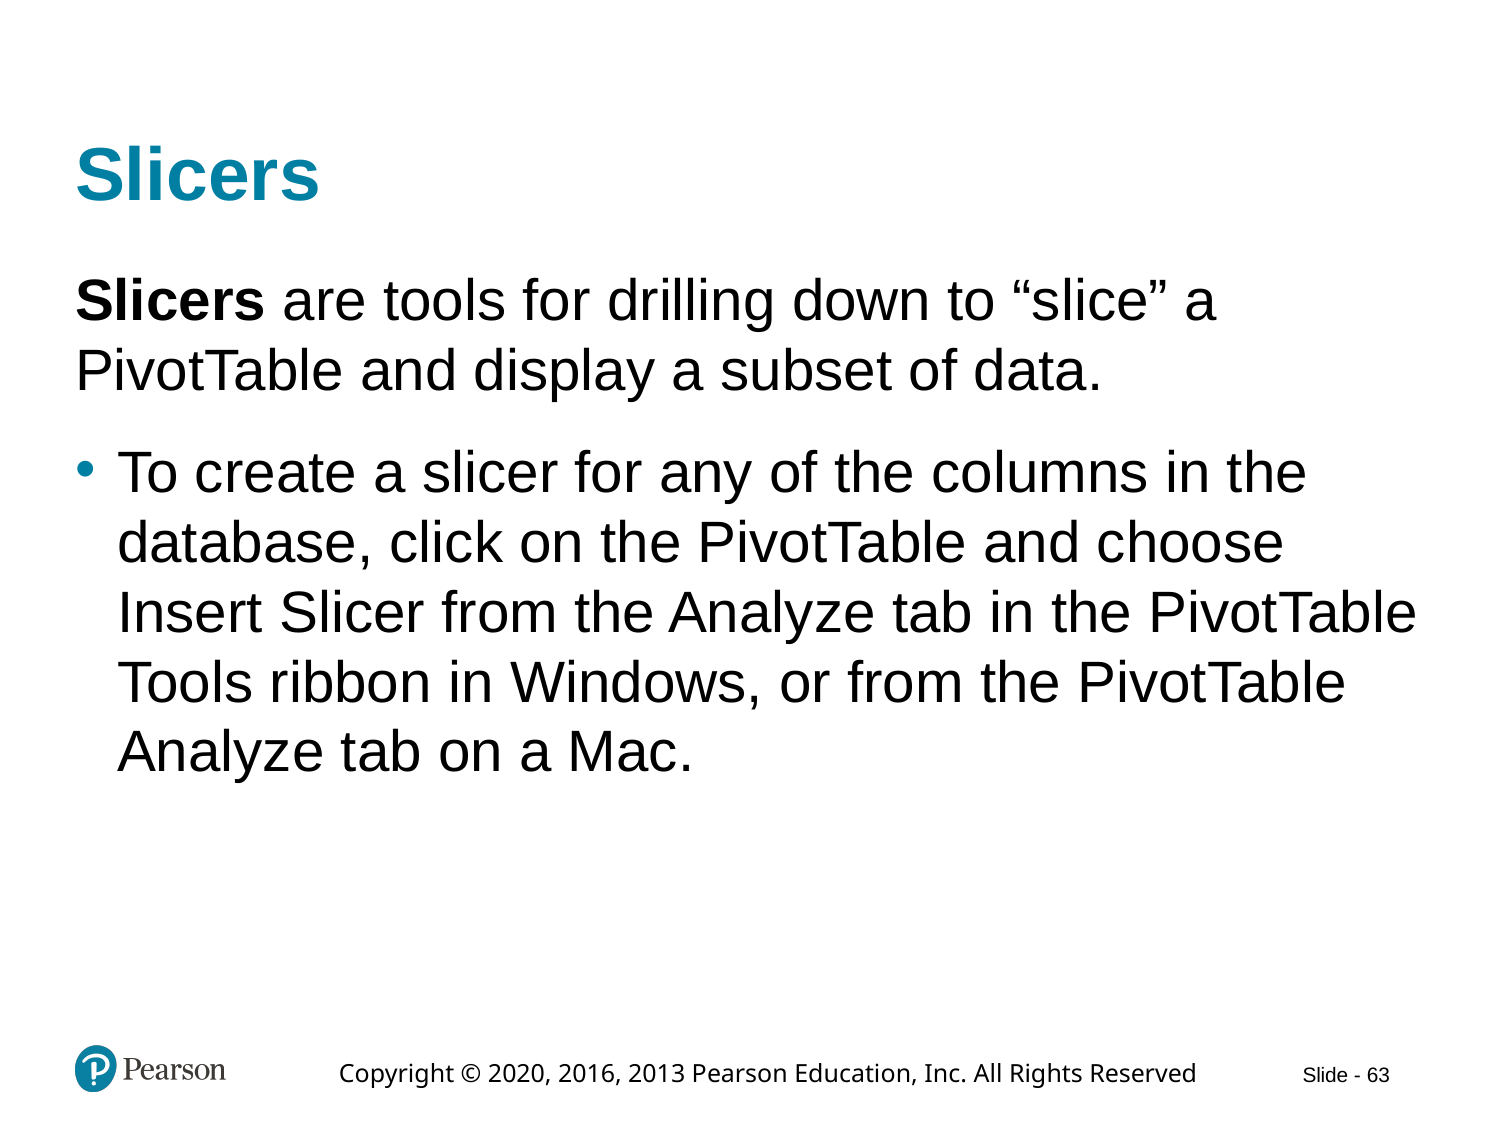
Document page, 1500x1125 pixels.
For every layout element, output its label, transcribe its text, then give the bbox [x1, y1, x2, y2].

picture [101, 1045, 226, 1092]
list Slicers are tools for drilling down to “slice” a PivotTable and display a subset of data. To create a slicer for any of the columns in the database, click on the PivotTable and choose Insert Slicer from the Analyze tab in the PivotTable Tools ribbon in Windows, or from the PivotTable Analyze tab on a Mac. [75, 262, 1425, 802]
title Slicers [75, 35, 1425, 216]
picture [75, 1078, 86, 1092]
picture [83, 1054, 109, 1079]
picture [75, 1045, 90, 1061]
